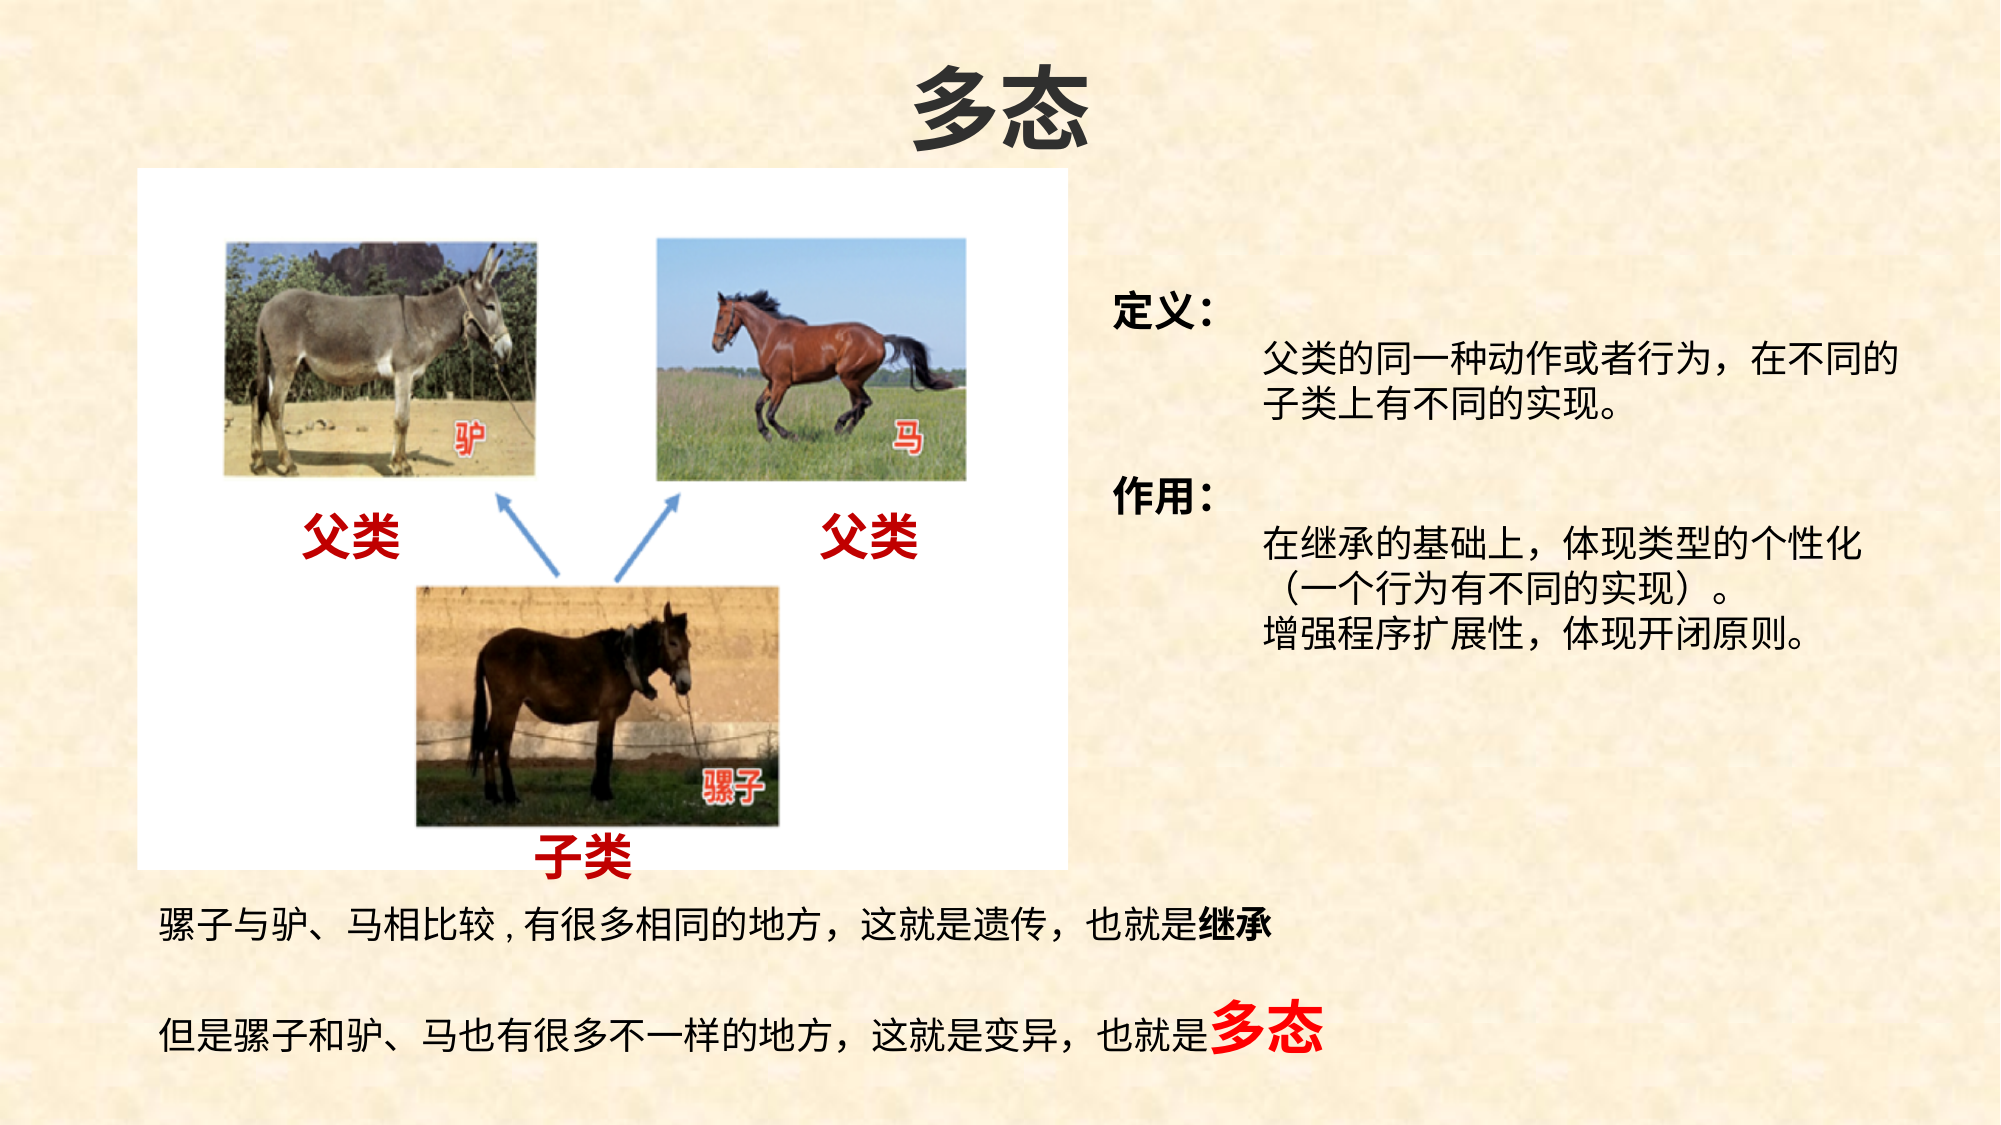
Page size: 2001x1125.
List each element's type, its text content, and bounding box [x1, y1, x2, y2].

text_box 定义： 父类的同一种动作或者行为，在不同的 子类上有不同的实现。 作用： 在继承的基础上，体现类型的个性化 （一个行为有不同的实现）。 增强程序扩展性，体现开闭原则。 [1098, 277, 1952, 708]
picture [0, 0, 2001, 1125]
title 多态 [137, 59, 1863, 278]
text_box 骡子与驴、马相比较,有很多相同的地方，这就是遗传，也就是继承 但是骡子和驴、马也有很多不一样的地方，这就是变异，也就是多态 [143, 894, 1340, 1069]
text_box 子类 [518, 870, 649, 894]
